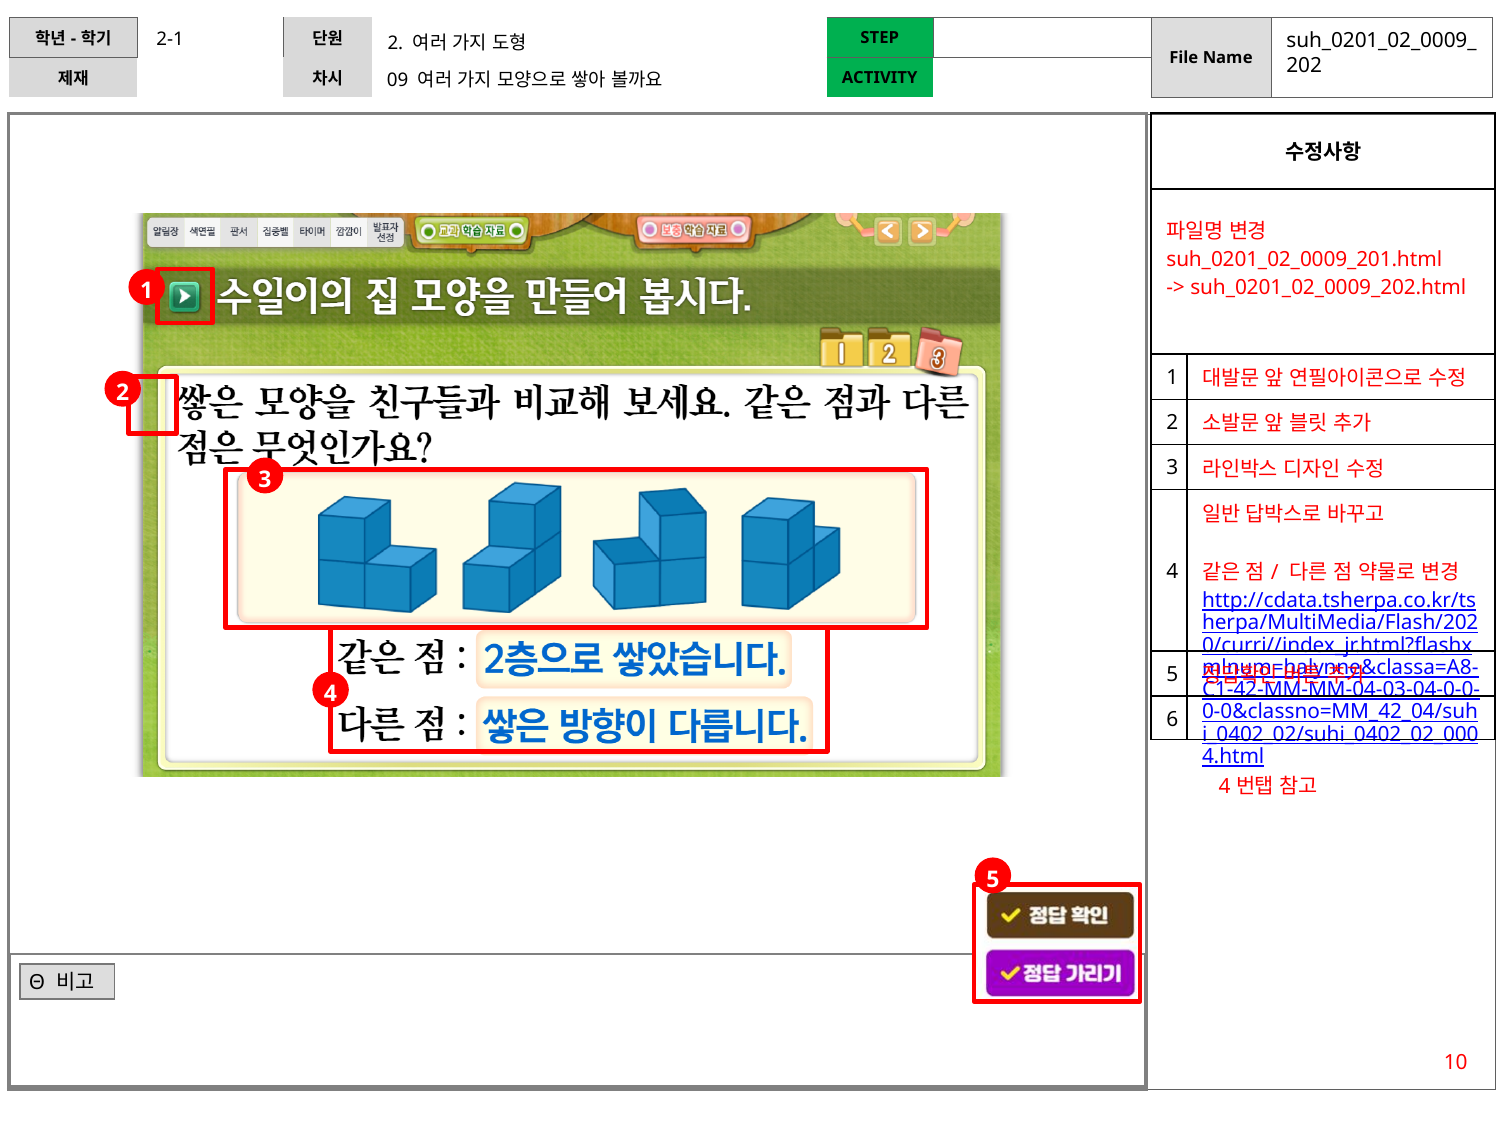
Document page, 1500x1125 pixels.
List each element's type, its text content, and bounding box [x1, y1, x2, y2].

text_box 09 여러 가지 모양으로 쌓아 볼까요 [372, 60, 821, 96]
table_cell 6 [1152, 697, 1186, 739]
table_cell 일반 답박스로 바꾸고 같은 점/ 다른 점 약물로 변경 http://cdata.tsherpa.co.kr/tsherpa/MultiMedia/Flash/2020/curri//index_jr.html?flashxmlnum=halynne&classa=A8-C1-42-MM-MM-04-03-04-0-0-0-0&classno=MM_42_04/suhi_0402_02/suhi_0402_02_0004.html 4번탭 참고 [1188, 490, 1494, 650]
picture [975, 887, 1141, 1002]
table_cell 3 [1152, 445, 1186, 489]
table_cell 정답확인 버튼 추가 [1188, 652, 1494, 695]
table_cell 5 [1152, 652, 1186, 695]
table_header 수정사항 [1152, 114, 1494, 188]
table_cell 2 [1152, 400, 1186, 444]
table_cell 파일명 변경 suh_0201_02_0009_201.html -> suh_0201_02_0009_202.html [1152, 190, 1494, 353]
text_box 2. 여러 가지 도형 [372, 23, 828, 48]
table_cell 소발문 앞 블릿 추가 [1188, 400, 1494, 444]
table_cell 대발문 앞 연필아이콘으로 수정 [1188, 355, 1494, 399]
table_cell [1188, 697, 1494, 739]
text_box [1012, 882, 1142, 887]
table_cell 라인박스 디자인 수정 [1188, 445, 1494, 489]
table_cell 4 [1152, 490, 1186, 650]
text_box 5 [972, 855, 1014, 886]
text_box suh_0201_02_0009_202 [1271, 18, 1500, 84]
table_cell 1 [1152, 355, 1186, 399]
text_box 2-1 [141, 18, 284, 55]
picture [13, 213, 1129, 777]
